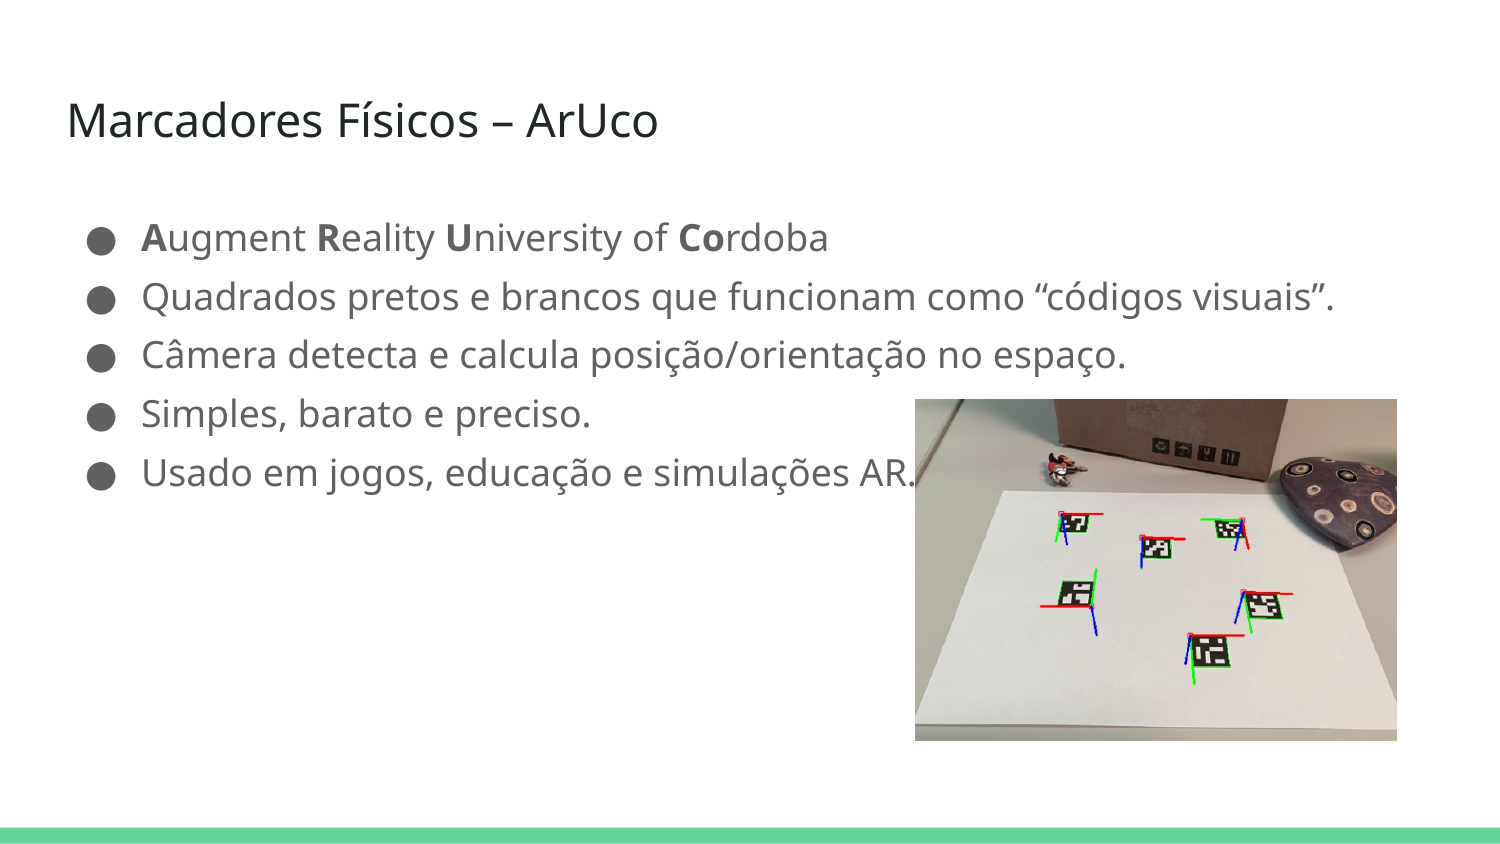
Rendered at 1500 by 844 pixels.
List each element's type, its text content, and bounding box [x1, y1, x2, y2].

picture [915, 399, 1397, 741]
list Augment Reality University of Cordoba Quadrados pretos e brancos que funcionam como “códigos visuais”. Câmera detecta e calcula posição/orientação no espaço. Simples, barato e preciso. Usado em jogos, educação e simulações AR. [51, 189, 1449, 750]
title Marcadores Físicos – ArUco [51, 72, 1449, 167]
